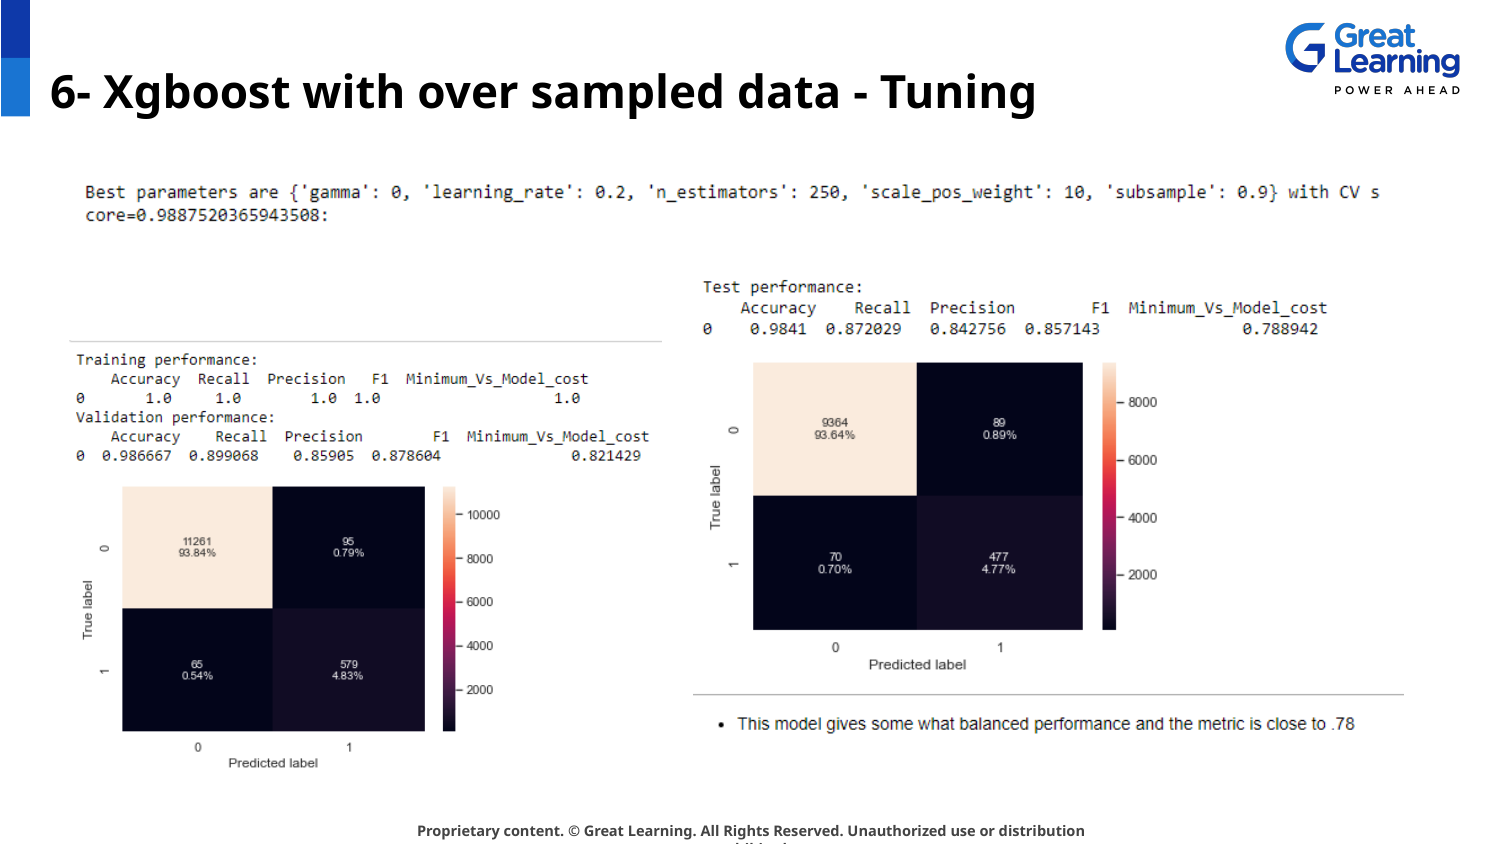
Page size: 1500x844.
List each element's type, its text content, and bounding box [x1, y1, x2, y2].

picture [83, 182, 1394, 232]
title 6- Xgboost with over sampled data - Tuning [35, 47, 1367, 129]
picture [66, 340, 662, 782]
picture [693, 274, 1405, 773]
picture [1258, 11, 1487, 106]
